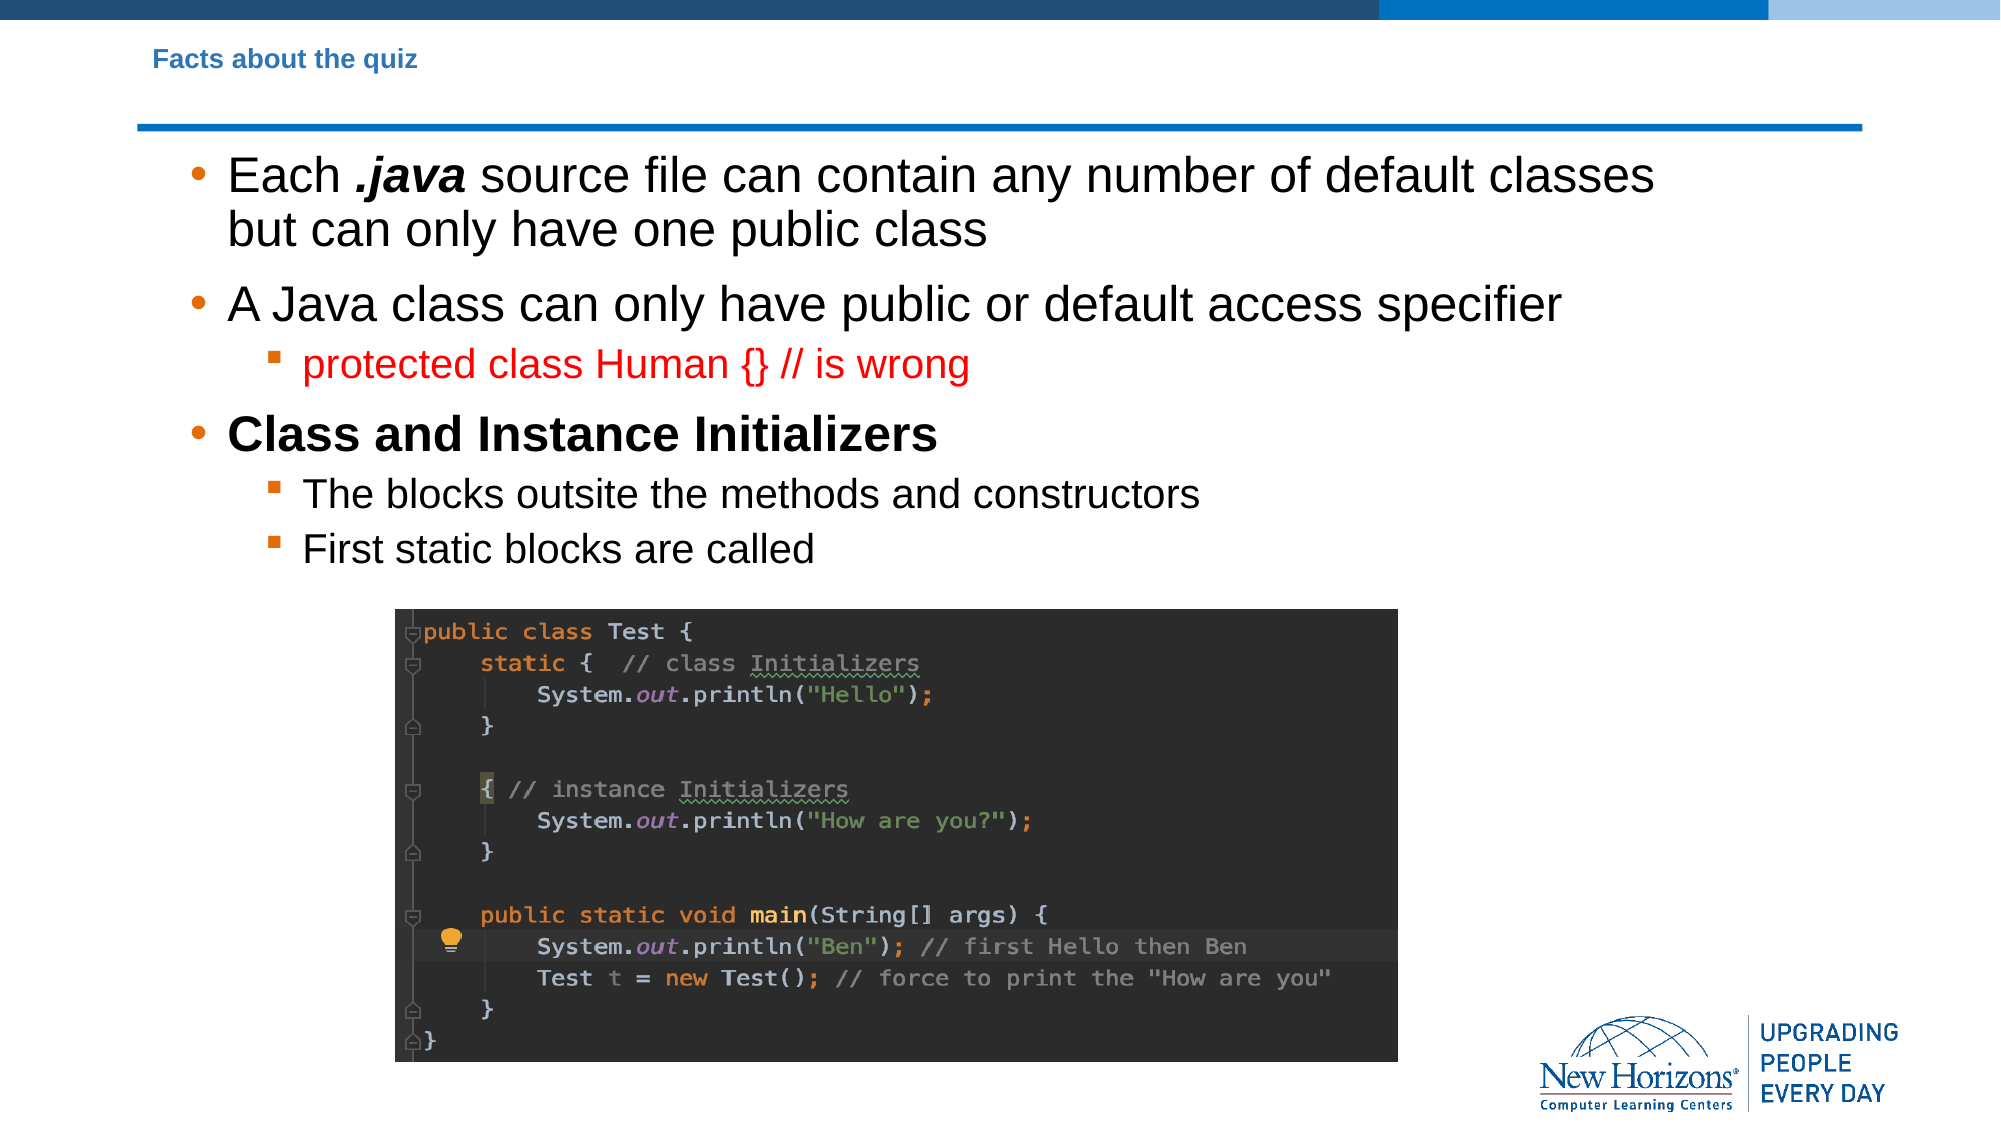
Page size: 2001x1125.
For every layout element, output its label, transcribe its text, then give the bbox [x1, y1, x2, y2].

picture [1537, 1010, 1904, 1114]
picture [395, 609, 1398, 1062]
title Facts about the quiz [137, 36, 1863, 115]
list Each .java source file can contain any number of default classes but can only have one public class A Java class can only have public or default access specifier protected class Human {} // is wrong Class and Instance Initializers The blocks outsite the methods and constructors First static blocks are called [174, 141, 1750, 730]
